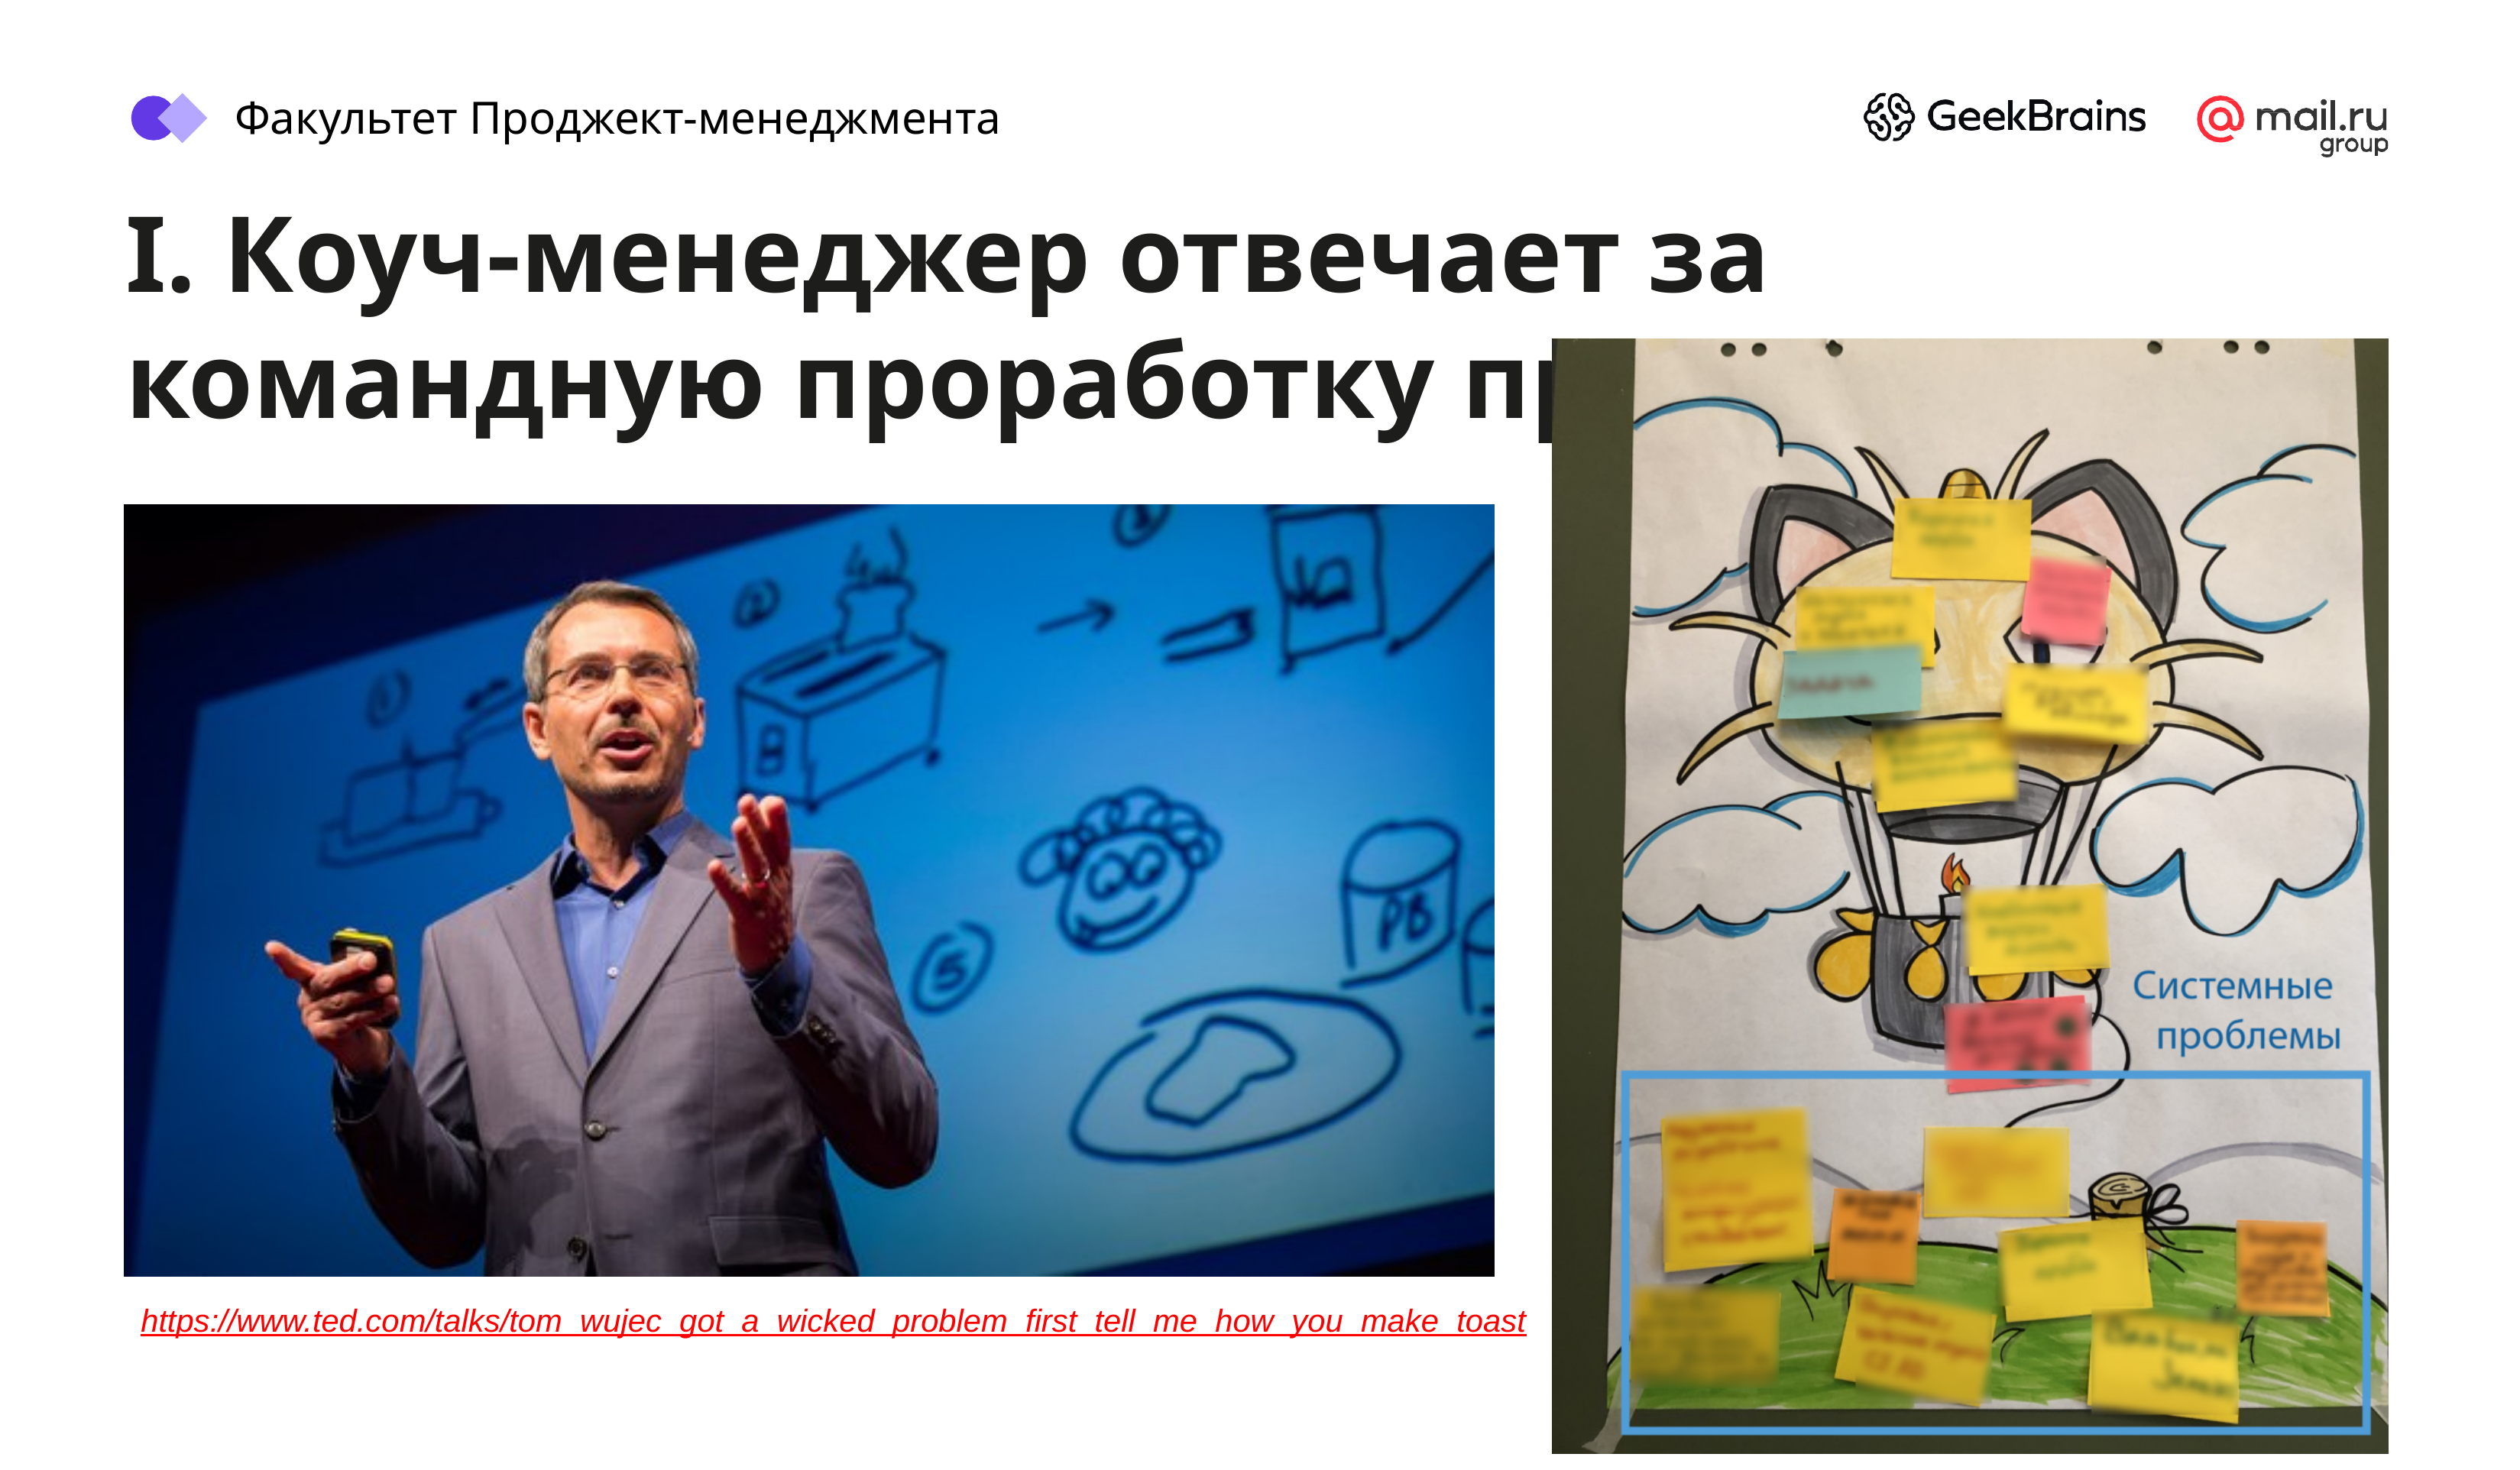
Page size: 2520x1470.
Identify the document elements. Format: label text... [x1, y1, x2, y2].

picture [850, 1226, 854, 1233]
title I. Коуч-менеджер отвечает за командную проработку процессов [124, 175, 2387, 322]
picture [855, 1193, 864, 1198]
text_box https://www.ted.com/talks/tom_wujec_got_a_wicked_problem_first_tell_me_how_you_make_toast [129, 1294, 1547, 1345]
text_box Факультет Проджект-менеджмента [223, 78, 1807, 151]
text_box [1863, 92, 2389, 157]
picture [1551, 338, 2389, 1454]
picture [123, 504, 1495, 1277]
text_box [157, 92, 208, 144]
text_box [131, 96, 171, 141]
